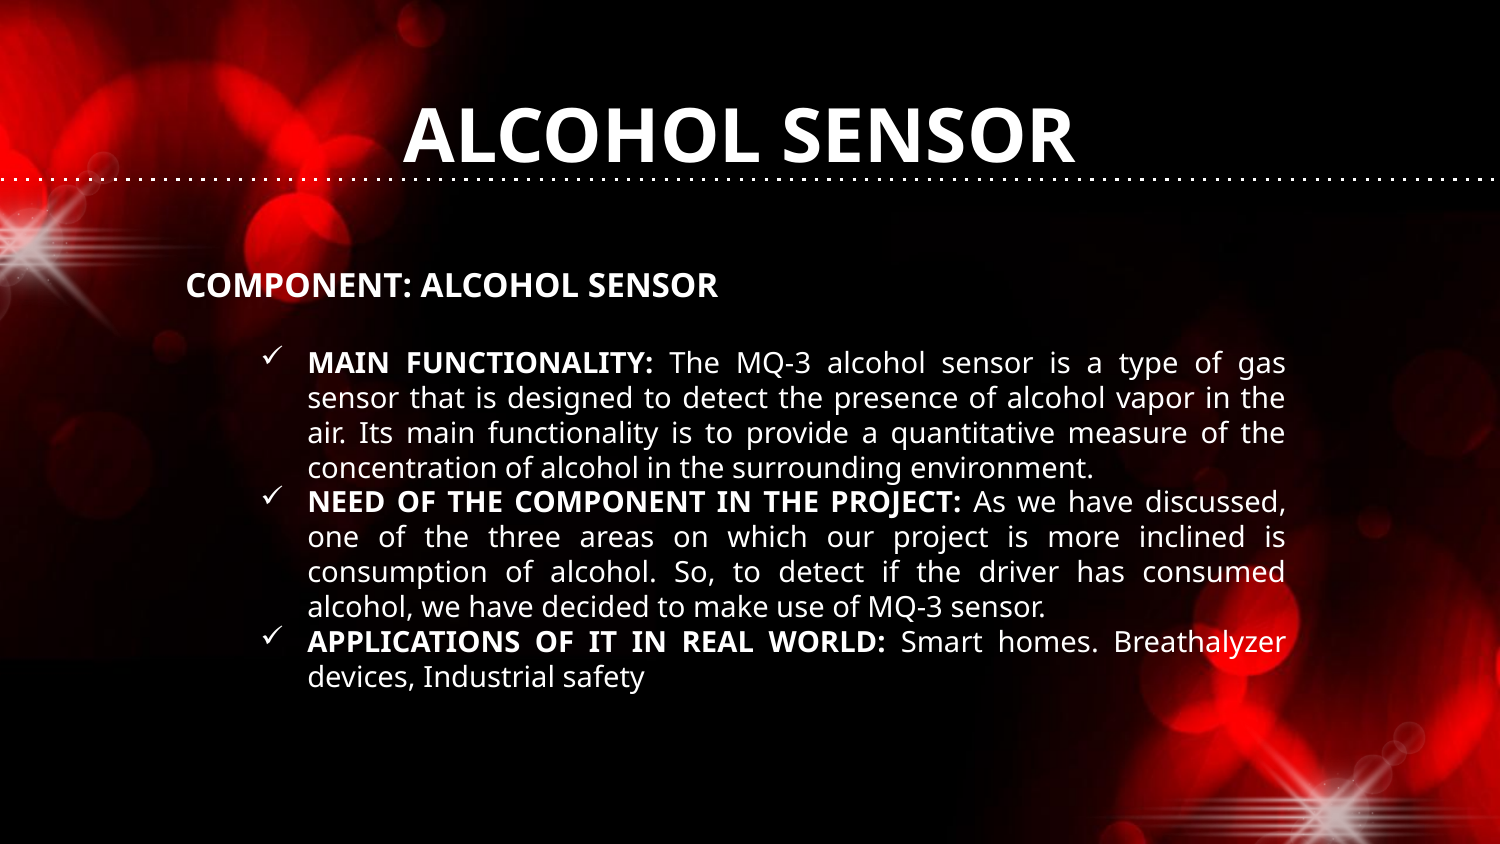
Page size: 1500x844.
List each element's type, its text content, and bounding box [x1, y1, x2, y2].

title ALCOHOL SENSOR [118, 72, 1382, 167]
subtitle COMPONENT: ALCOHOL SENSOR MAIN FUNCTIONALITY: The MQ-3 alcohol sensor is a type of gas sensor that is designed to detect the presence of alcohol vapor in the air. Its main functionality is to provide a quantitative measure of the concentration of alcohol in the surrounding environment. NEED OF THE COMPONENT IN THE PROJECT: As we have discussed, one of the three areas on which our project is more inclined is consumption of alcohol. So, to detect if the driver has consumed alcohol, we have decided to make use of MQ-3 sensor. APPLICATIONS OF IT IN REAL WORLD: Smart homes. Breathalyzer devices, Industrial safety [170, 249, 1302, 743]
picture [0, 0, 1500, 844]
